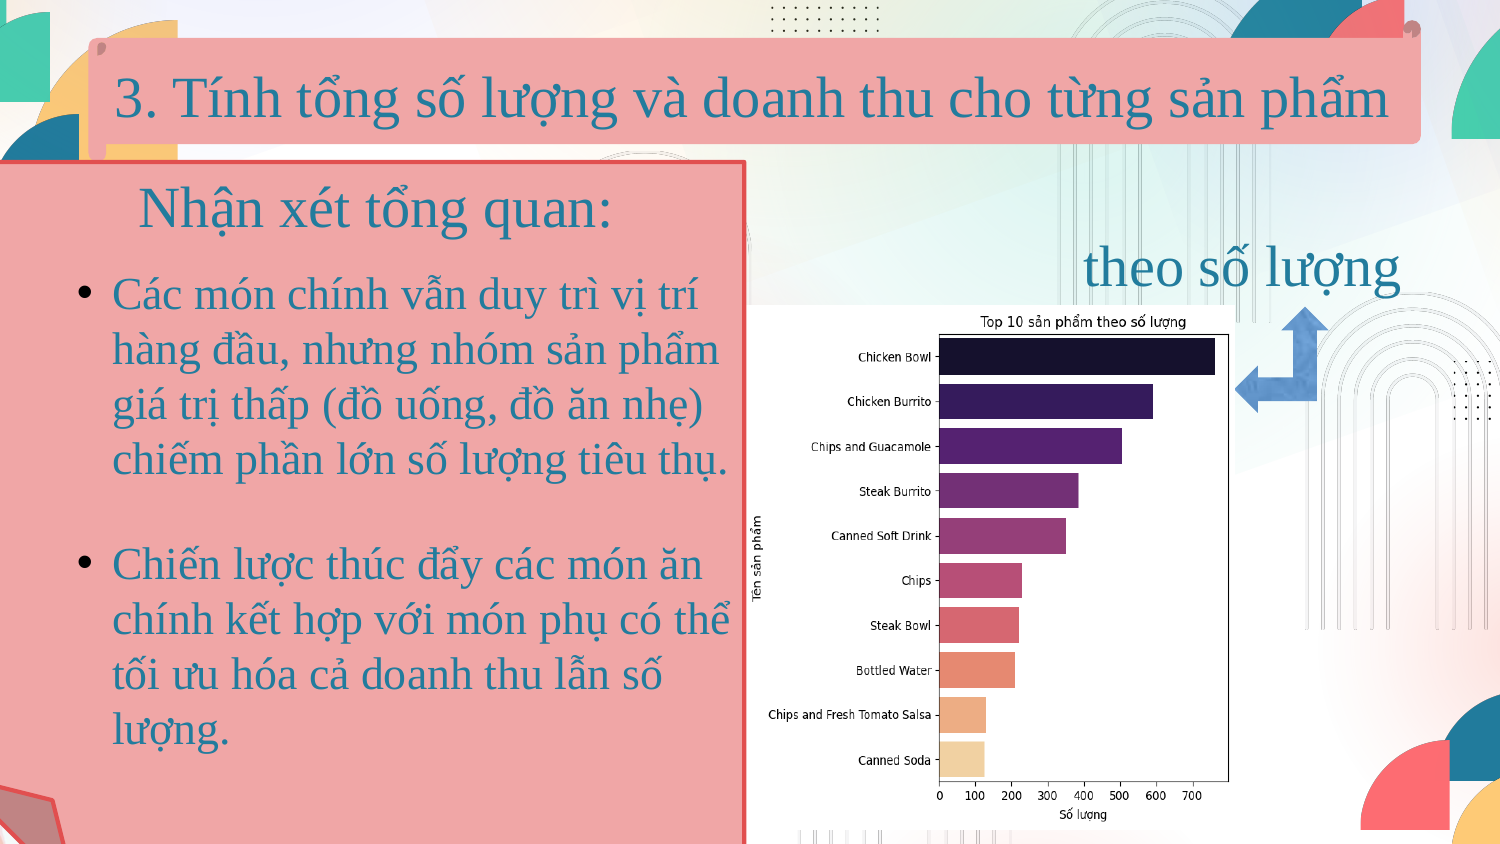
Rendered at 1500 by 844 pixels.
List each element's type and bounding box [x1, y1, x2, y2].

text_box [641, 838, 747, 844]
text_box [1360, 740, 1450, 830]
text_box [1451, 768, 1500, 844]
text_box [797, 838, 820, 844]
text_box [1435, 691, 1500, 781]
text_box [0, 0, 1377, 643]
text_box [820, 768, 1248, 844]
text_box [1315, 547, 1500, 844]
picture [297, 305, 1235, 844]
text_box [1380, 0, 1500, 538]
text_box [0, 651, 305, 844]
